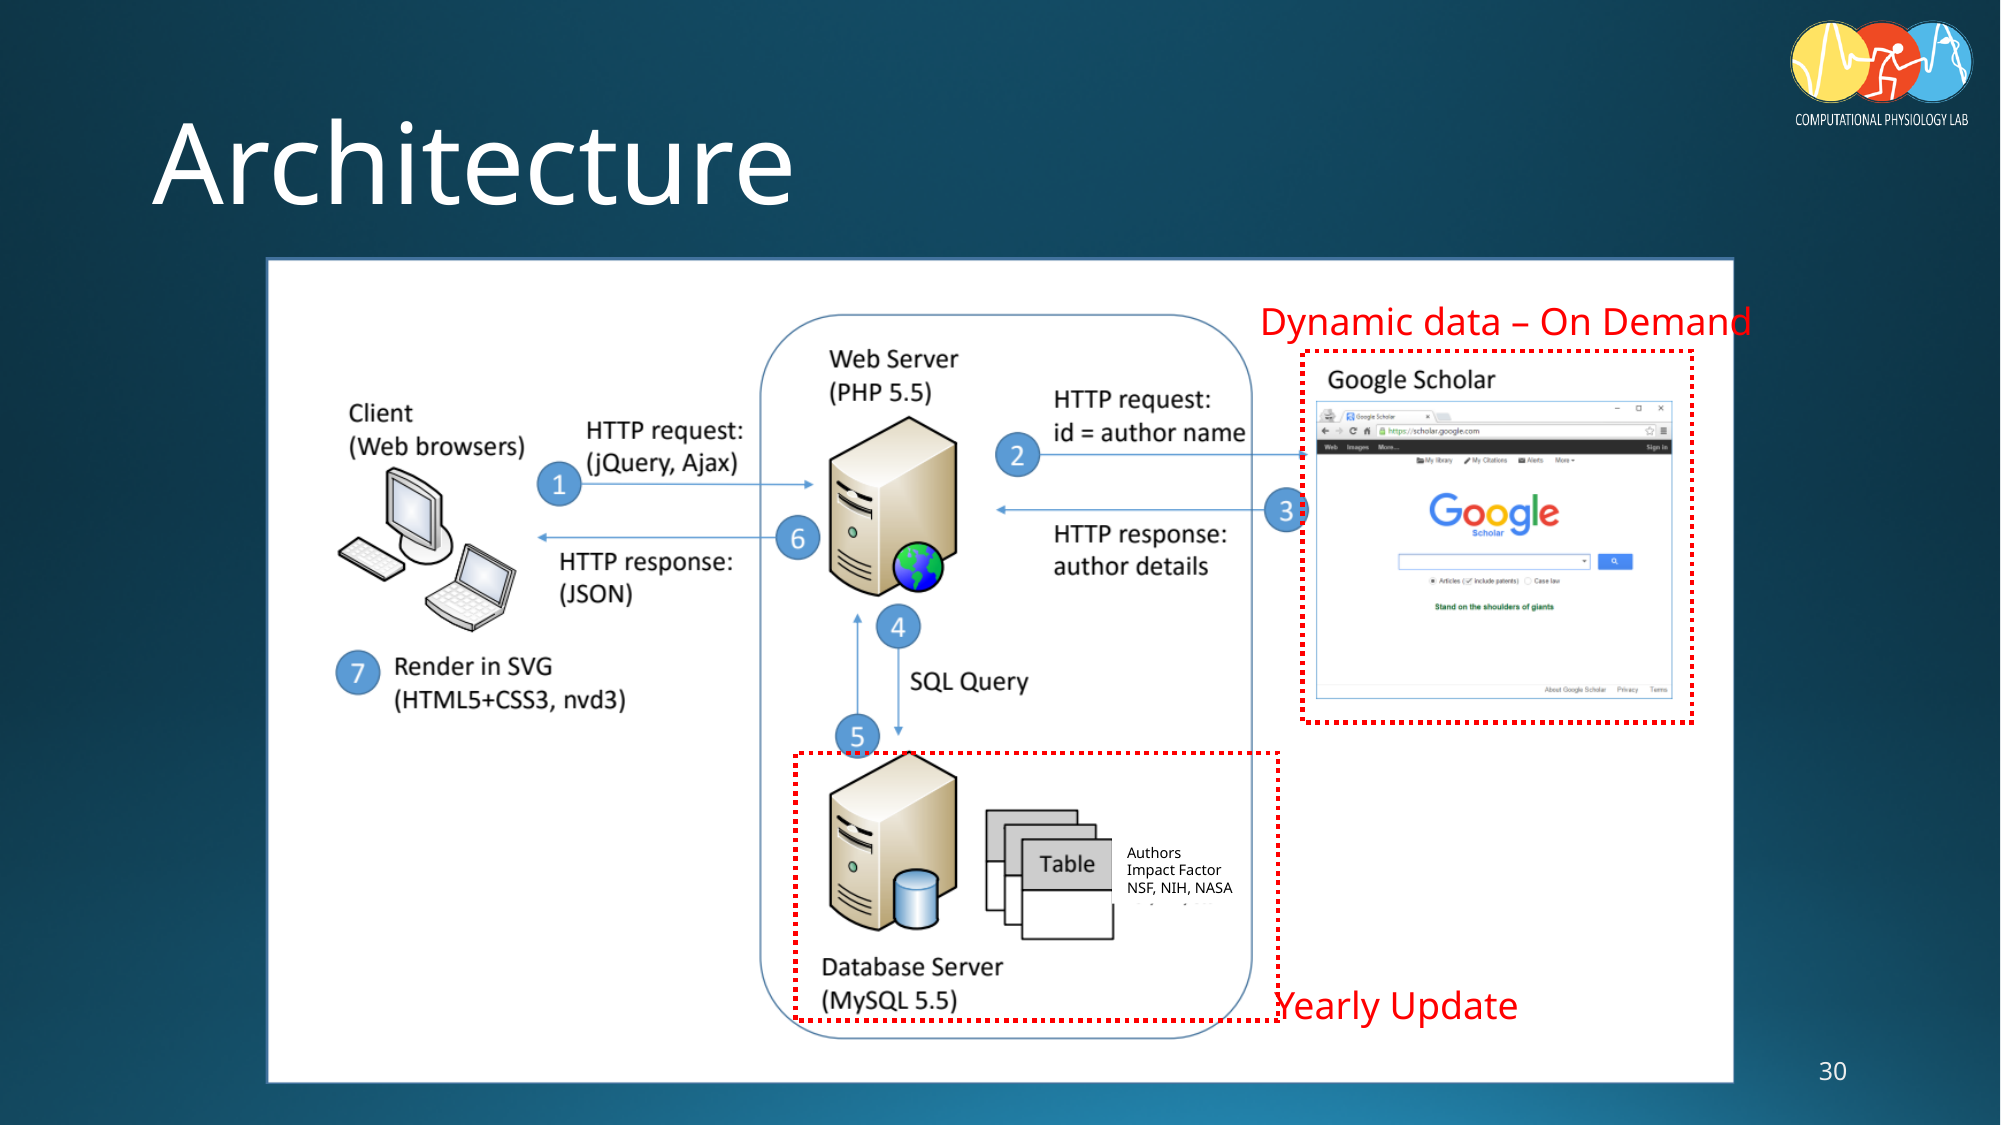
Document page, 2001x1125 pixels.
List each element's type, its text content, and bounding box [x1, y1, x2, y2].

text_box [1271, 290, 1742, 723]
title Architecture [137, 59, 1863, 278]
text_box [265, 257, 1735, 1084]
slide_number 30 [1412, 1042, 1863, 1103]
picture [0, 0, 2001, 1125]
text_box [795, 752, 1522, 1036]
